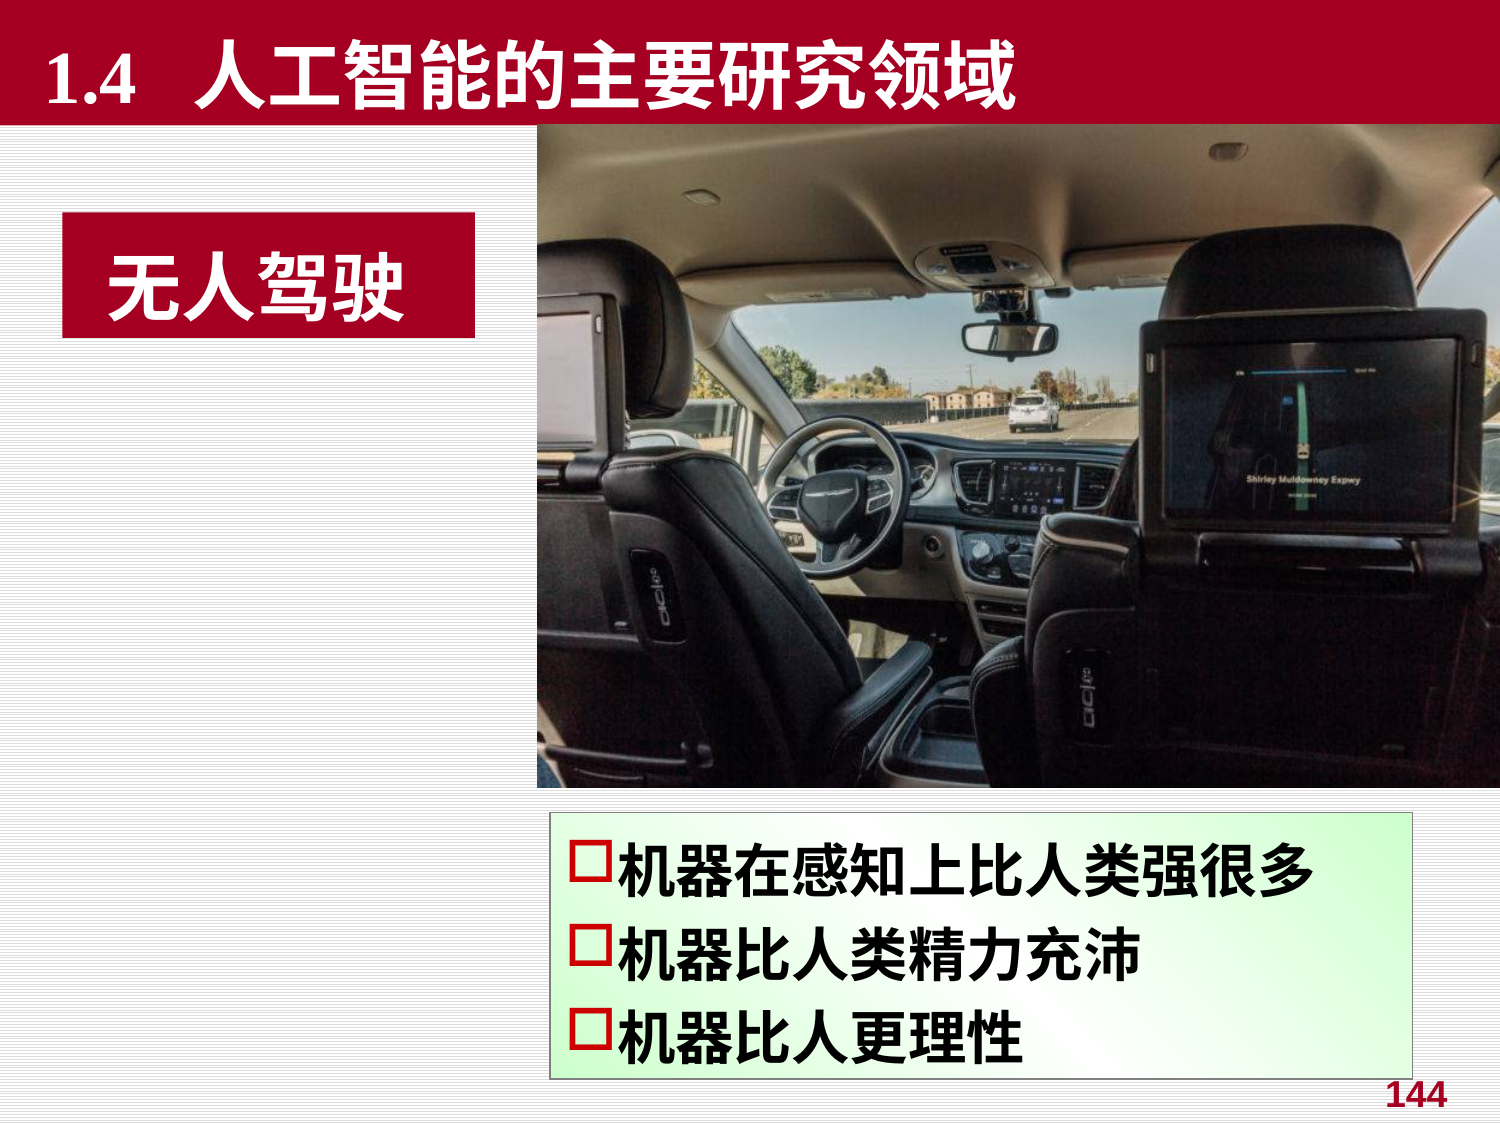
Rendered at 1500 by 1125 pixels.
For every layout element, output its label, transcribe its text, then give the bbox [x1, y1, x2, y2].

text_box 无人驾驶 [62, 212, 475, 338]
picture [537, 124, 1500, 788]
text_box 机器在感知上比人类强很多 机器比人类精力充沛 机器比人更理性 [549, 812, 1413, 1080]
slide_number 144 [1137, 1062, 1463, 1122]
text_box 1.4 人工智能的主要研究领域 [0, 0, 1500, 126]
